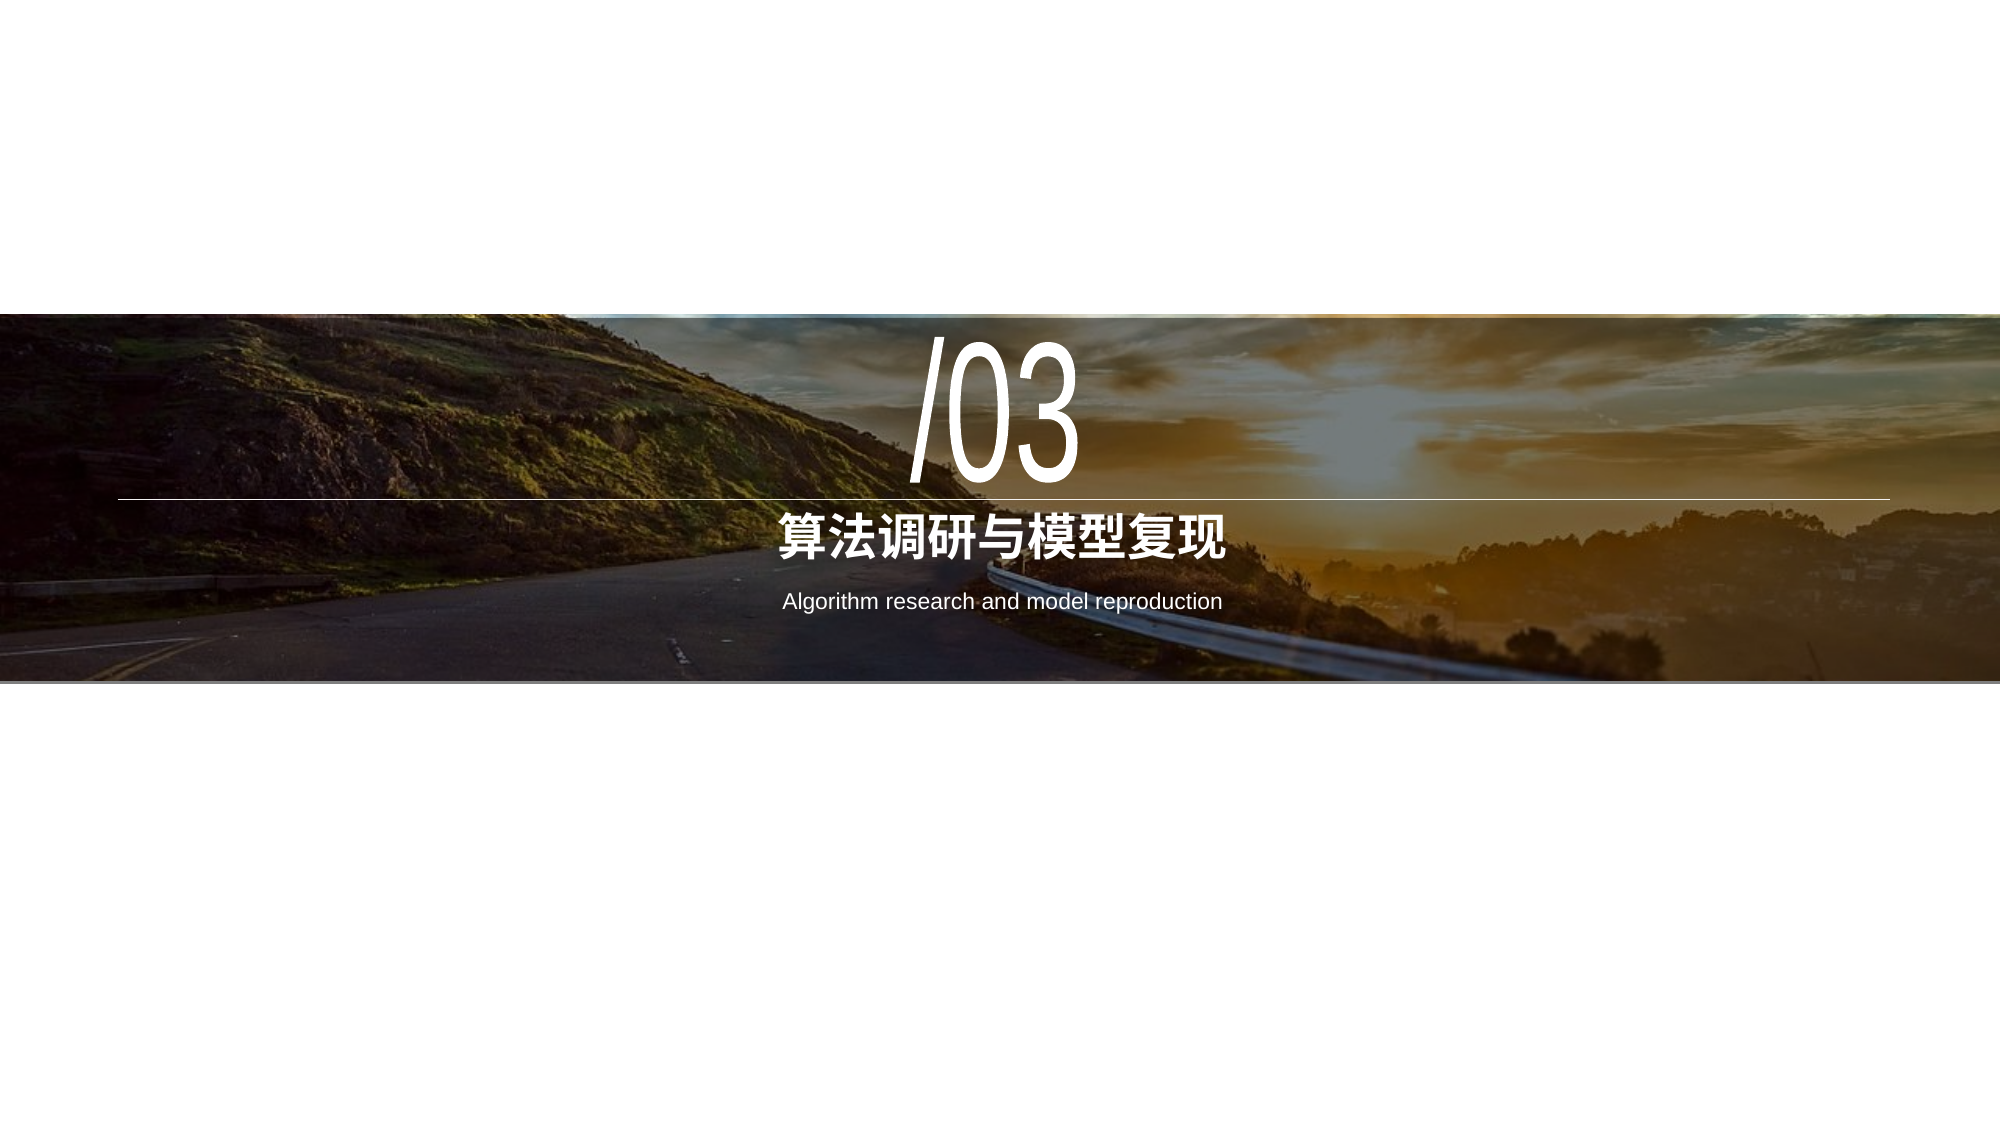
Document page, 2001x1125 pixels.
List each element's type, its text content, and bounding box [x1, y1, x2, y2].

title 算法调研与模型复现 [558, 500, 1448, 574]
list Algorithm research and model reproduction [558, 574, 1448, 741]
title 算法调研与模型复现 [558, 427, 1448, 498]
picture [0, 314, 2000, 681]
